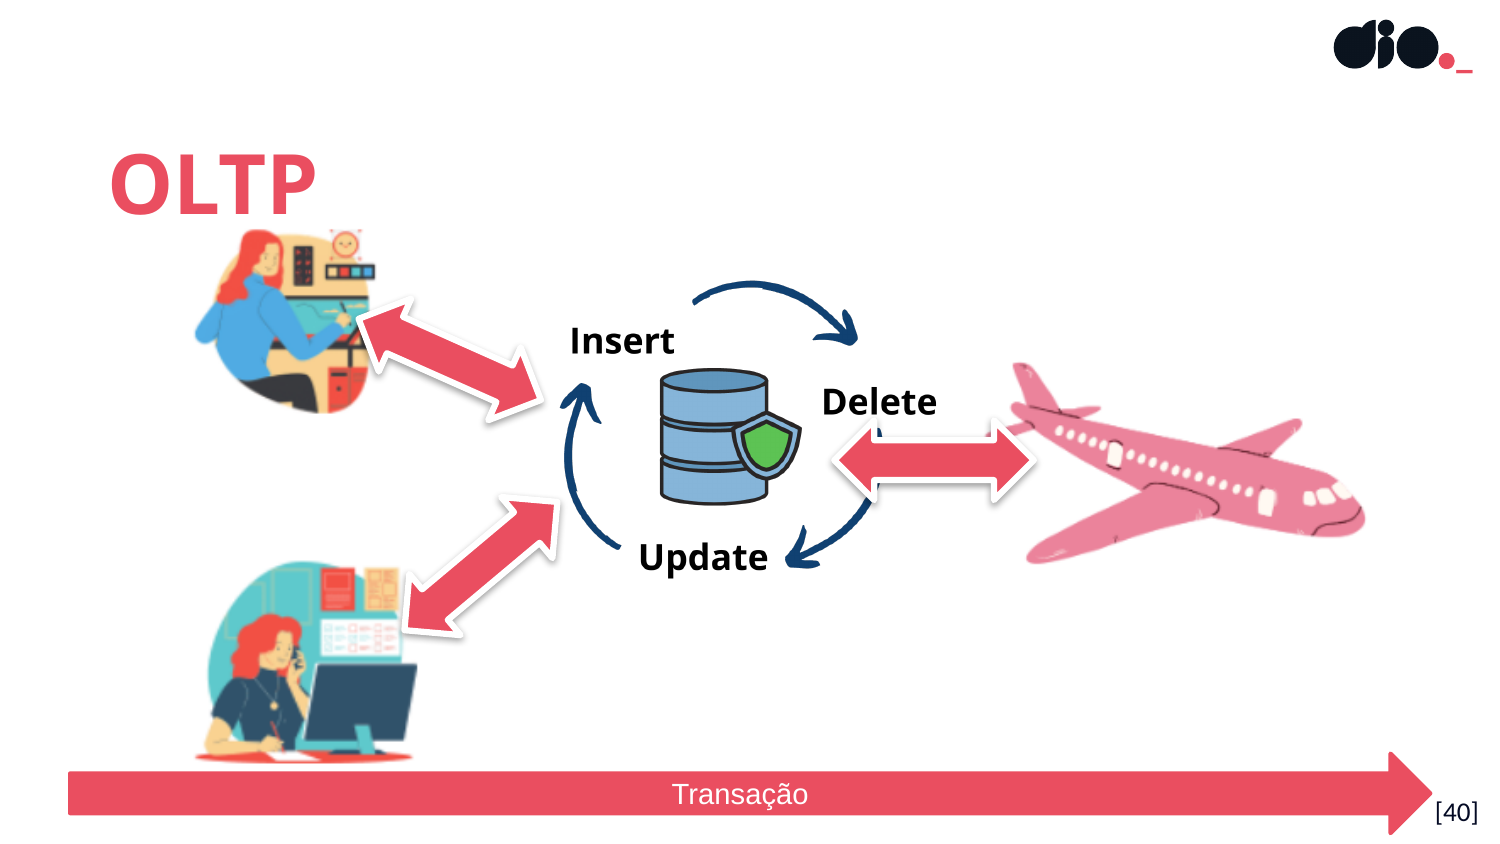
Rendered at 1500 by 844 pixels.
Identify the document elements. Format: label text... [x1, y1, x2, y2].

picture [167, 183, 1389, 779]
text_box Transação [68, 754, 1433, 836]
slide_number [<número>] [1403, 779, 1494, 844]
picture [1333, 19, 1473, 74]
text_box OLTP [92, 104, 1408, 243]
